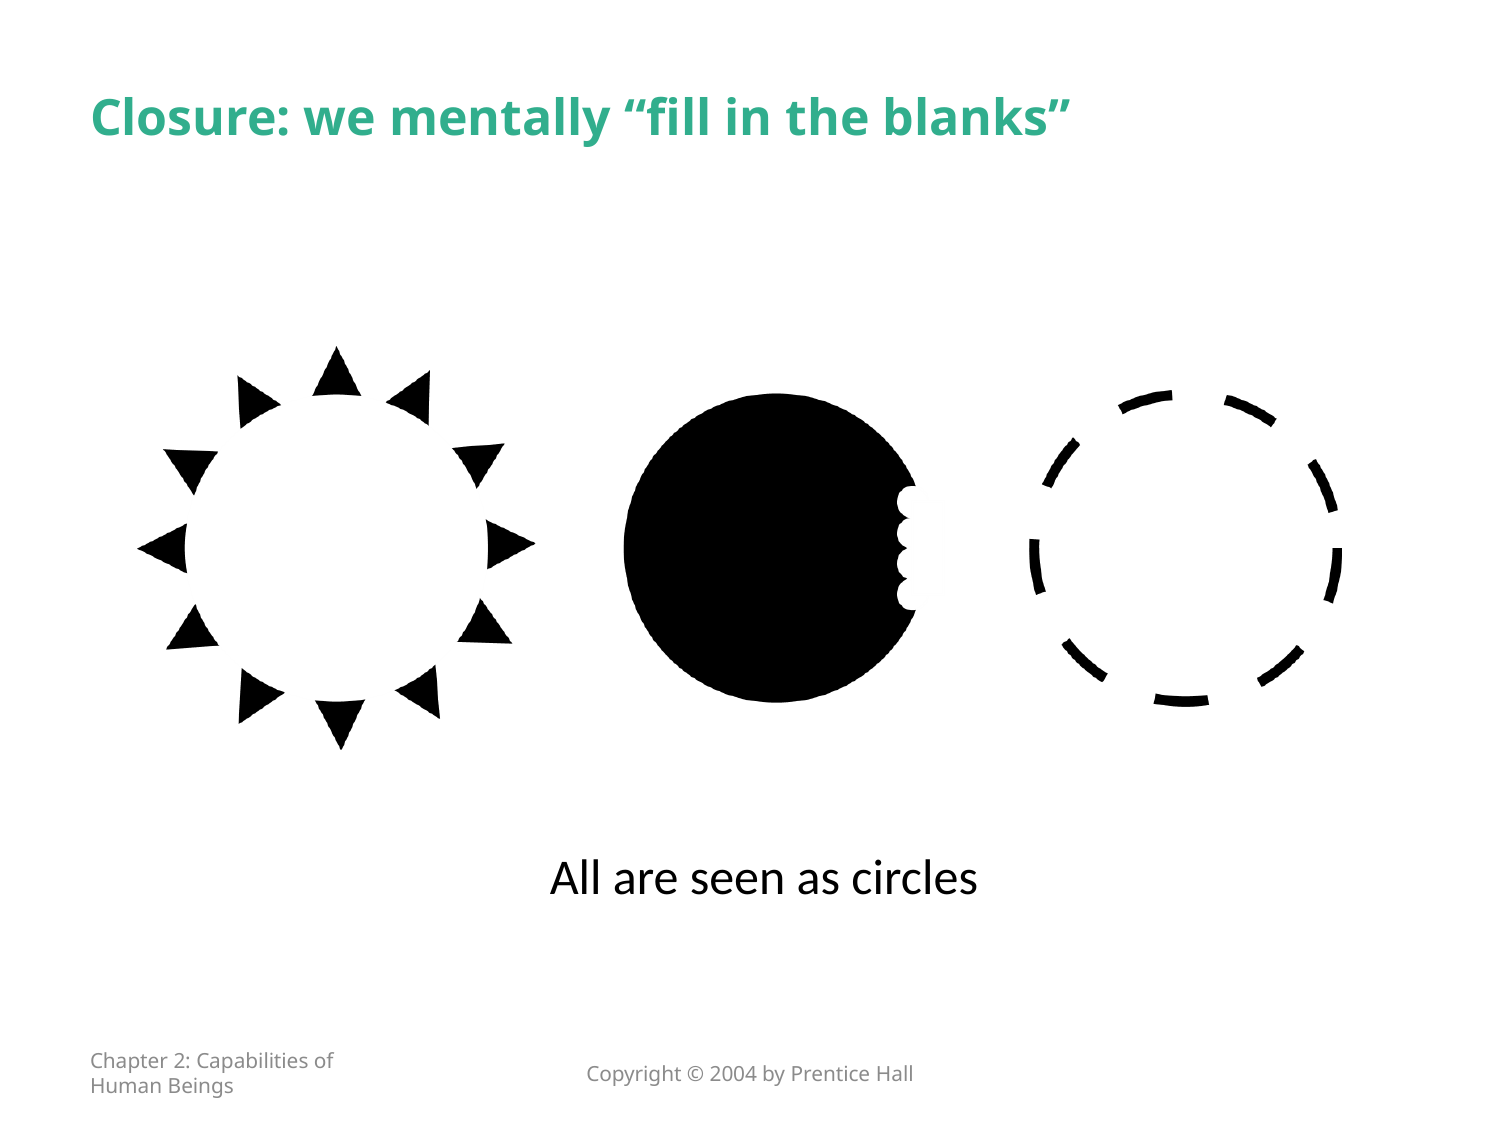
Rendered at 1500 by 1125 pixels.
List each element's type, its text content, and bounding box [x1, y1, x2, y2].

title Closure: we mentally “fill in the blanks” [75, 45, 1425, 187]
slide_number Chapter 2: Capabilities of Human Beings [75, 1042, 425, 1103]
footer Copyright © 2004 by Prentice Hall [512, 1042, 988, 1103]
text_box All are seen as circles [534, 837, 994, 913]
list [137, 237, 1342, 751]
